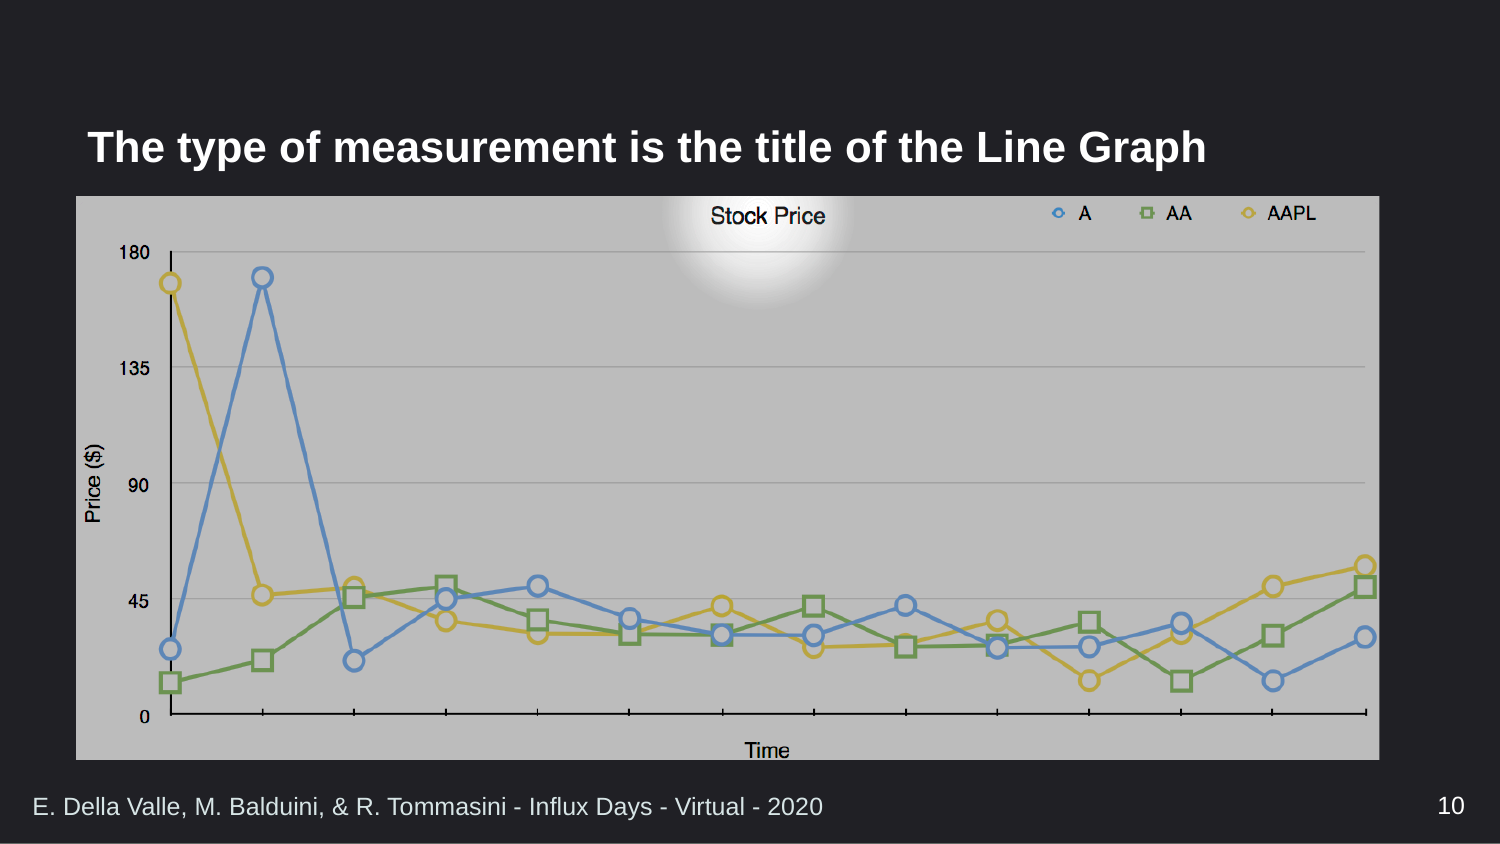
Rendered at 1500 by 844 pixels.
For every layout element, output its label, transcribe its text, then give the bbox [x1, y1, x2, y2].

title The type of measurement is the title of the Line Graph [76, 99, 1423, 196]
footer E. Della Valle, M. Balduini, & R. Tommasini - Influx Days - Virtual - 2020 [17, 783, 1135, 828]
picture [75, 195, 1380, 761]
slide_number 10 [1142, 782, 1481, 828]
